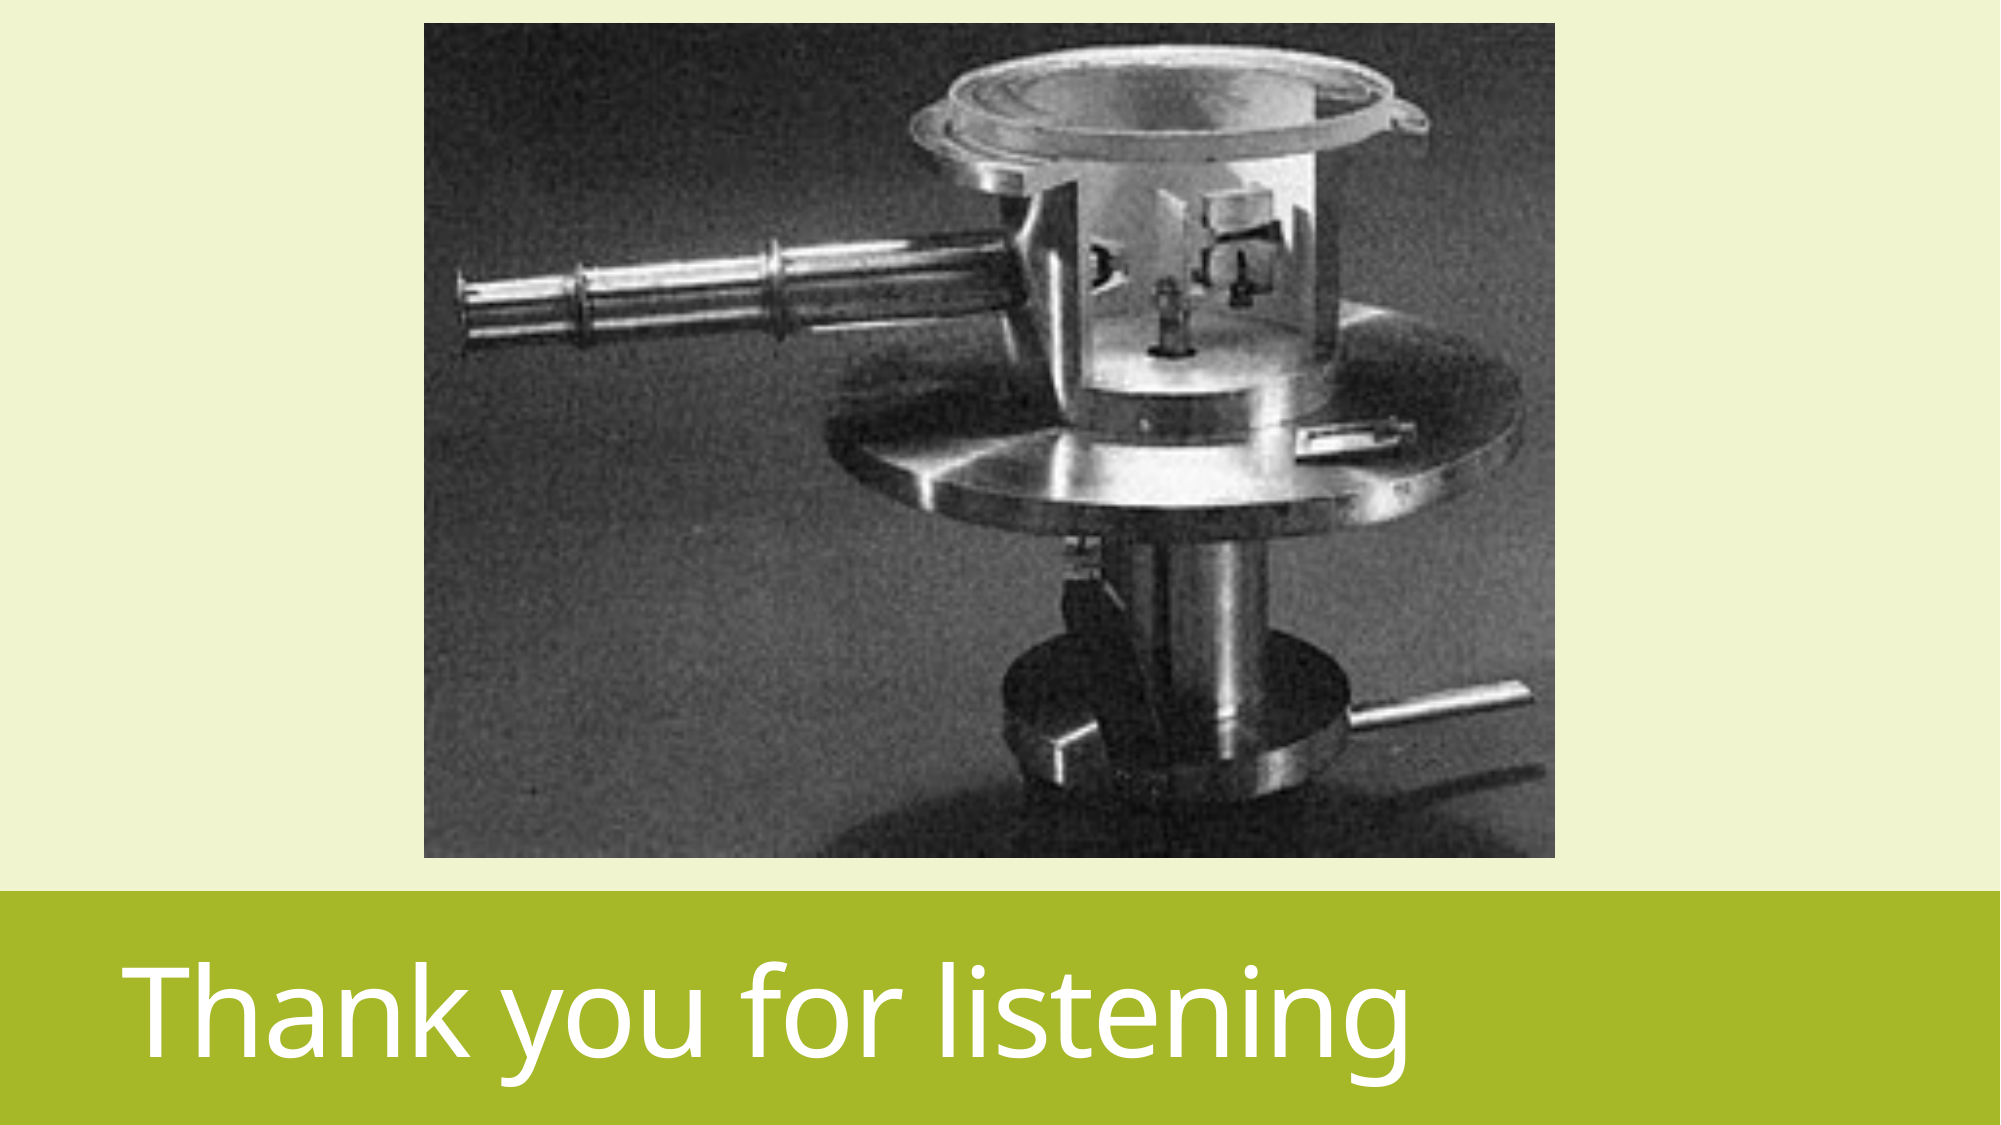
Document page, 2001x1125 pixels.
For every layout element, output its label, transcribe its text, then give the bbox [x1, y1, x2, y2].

picture [424, 23, 1555, 858]
title Thank you for listening [106, 989, 1875, 1091]
text_box [0, 0, 2000, 891]
